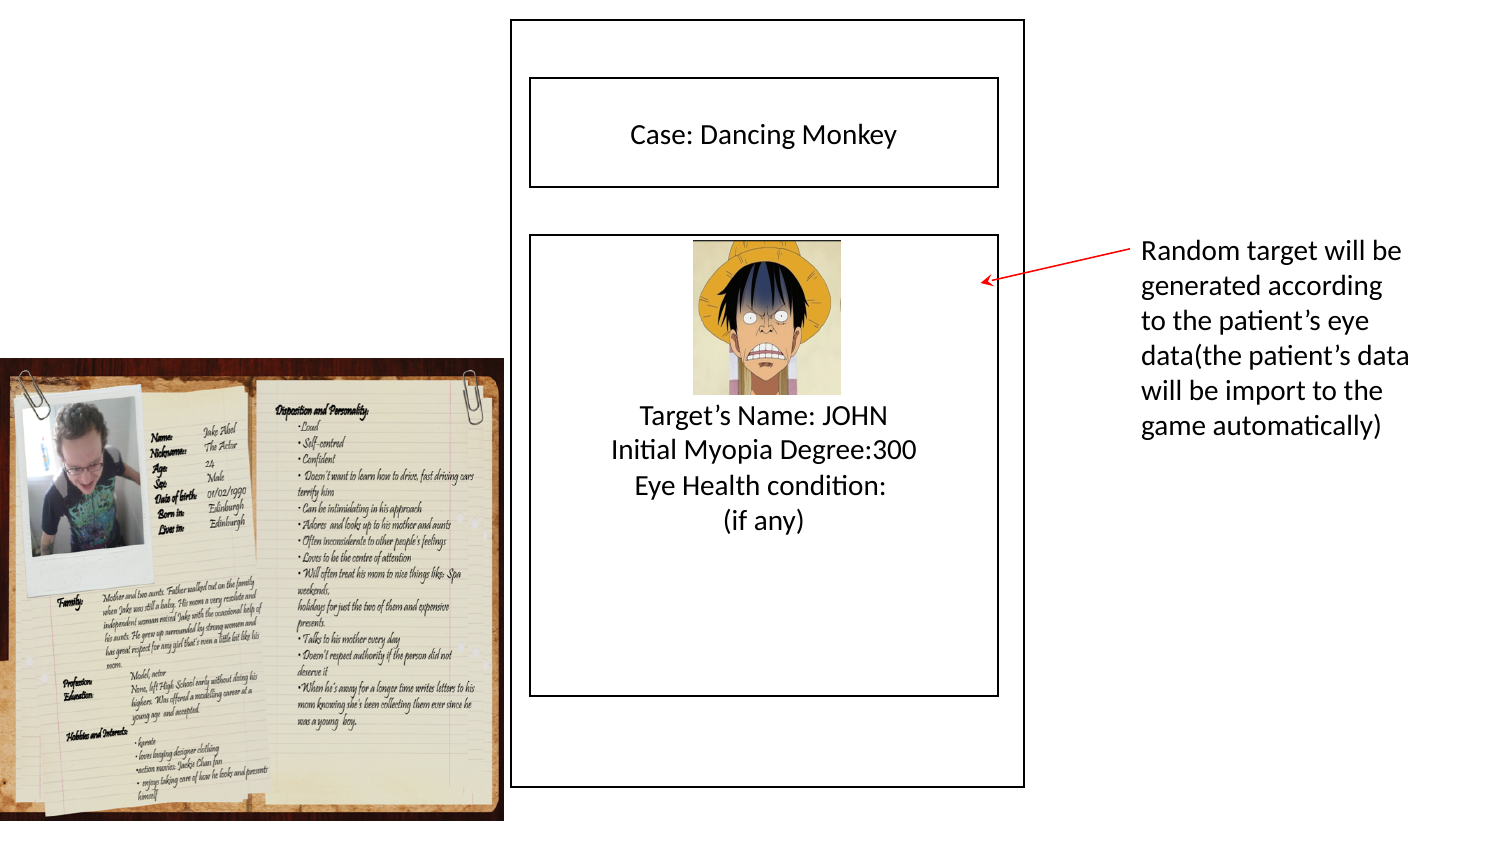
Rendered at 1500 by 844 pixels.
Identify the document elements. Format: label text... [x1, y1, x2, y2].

text_box Random target will be generated according to the patient’s eye data(the patient’s data will be import to the game automatically) [1130, 226, 1425, 442]
picture [0, 358, 504, 821]
text_box [511, 19, 1024, 788]
text_box Case: Dancing Monkey [529, 78, 999, 187]
text_box Target’s Name: JOHN Initial Myopia Degree:300 Eye Health condition: (if any) [529, 235, 999, 697]
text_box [980, 248, 1131, 284]
picture [693, 239, 841, 395]
